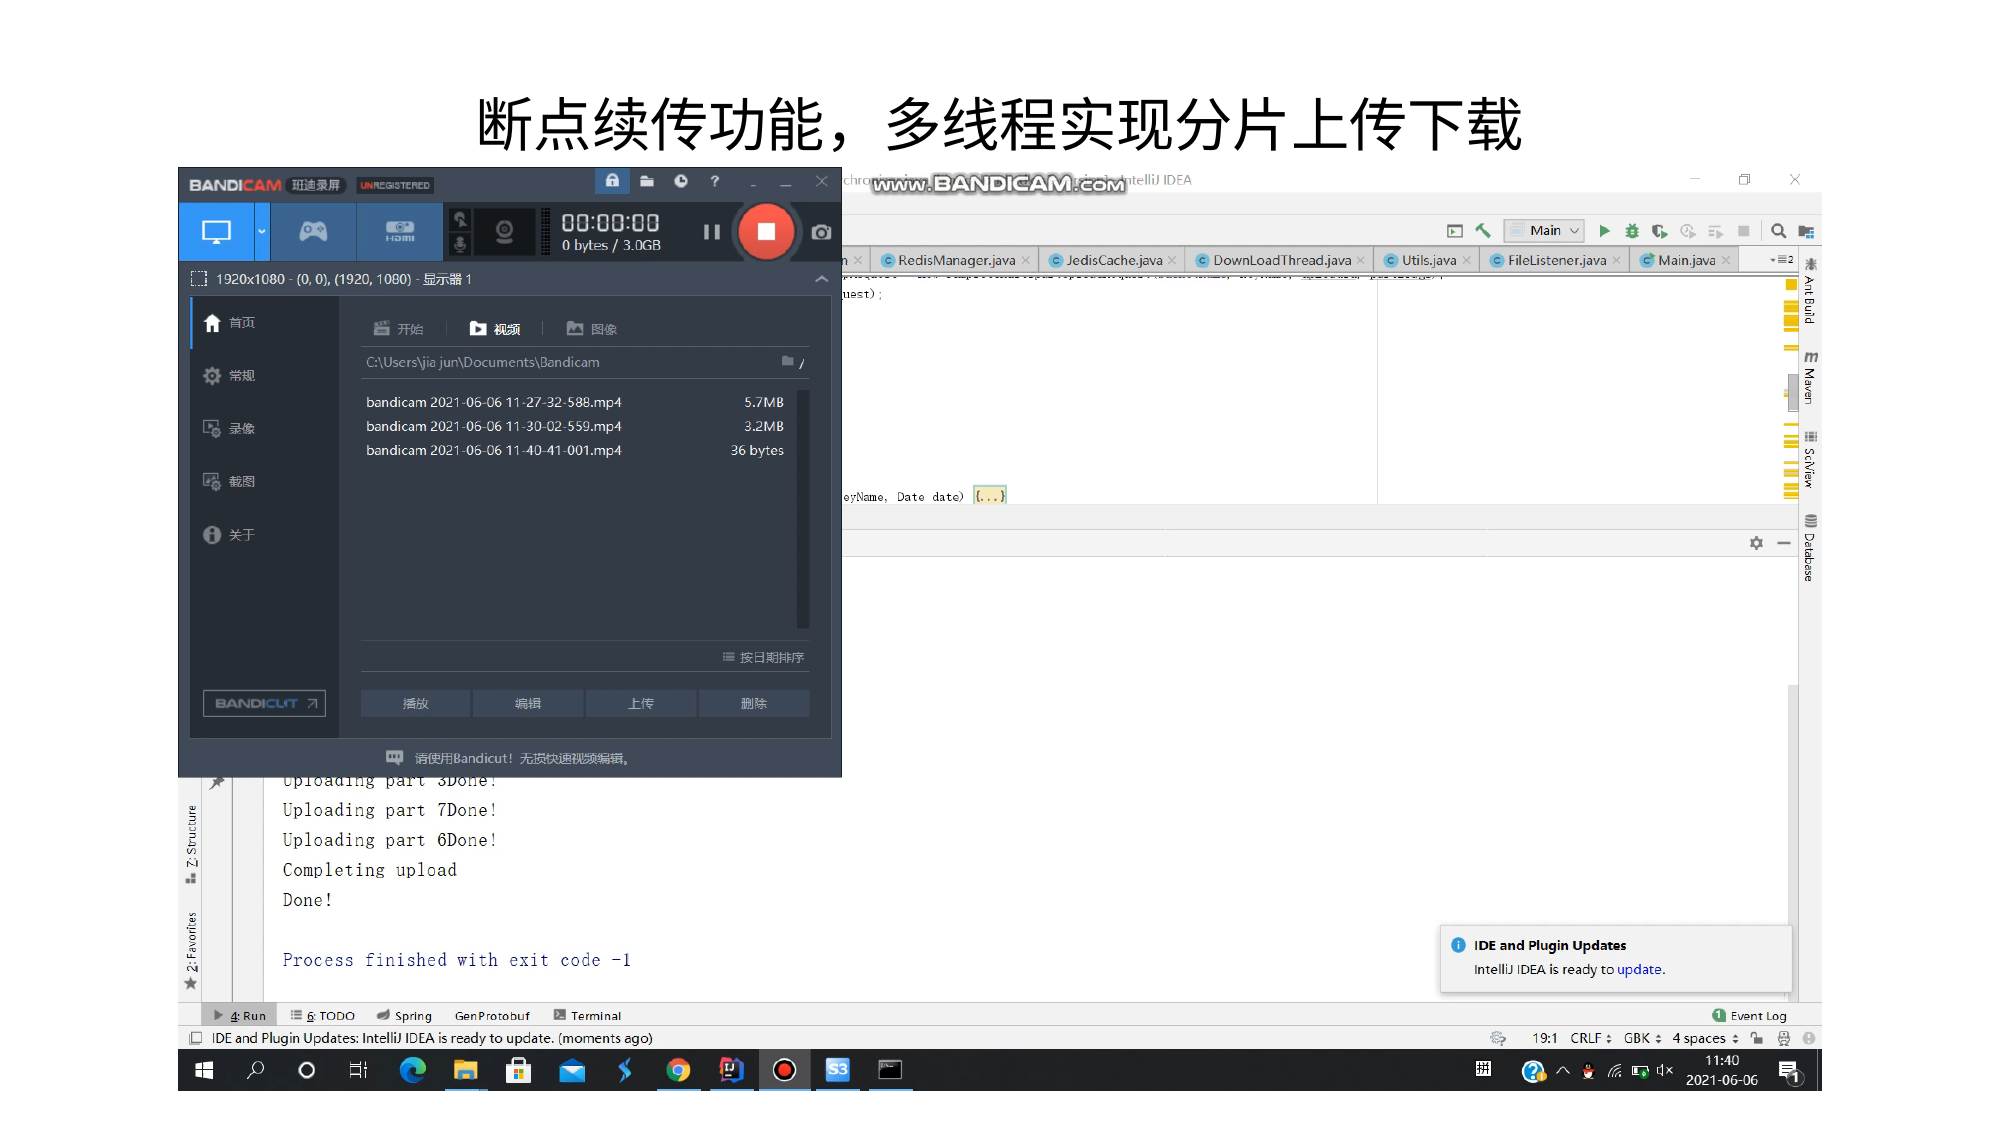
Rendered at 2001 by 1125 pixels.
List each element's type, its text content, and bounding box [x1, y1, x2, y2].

title 断点续传功能，多线程实现分片上传下载 [249, 49, 1750, 166]
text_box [177, 166, 1822, 1092]
